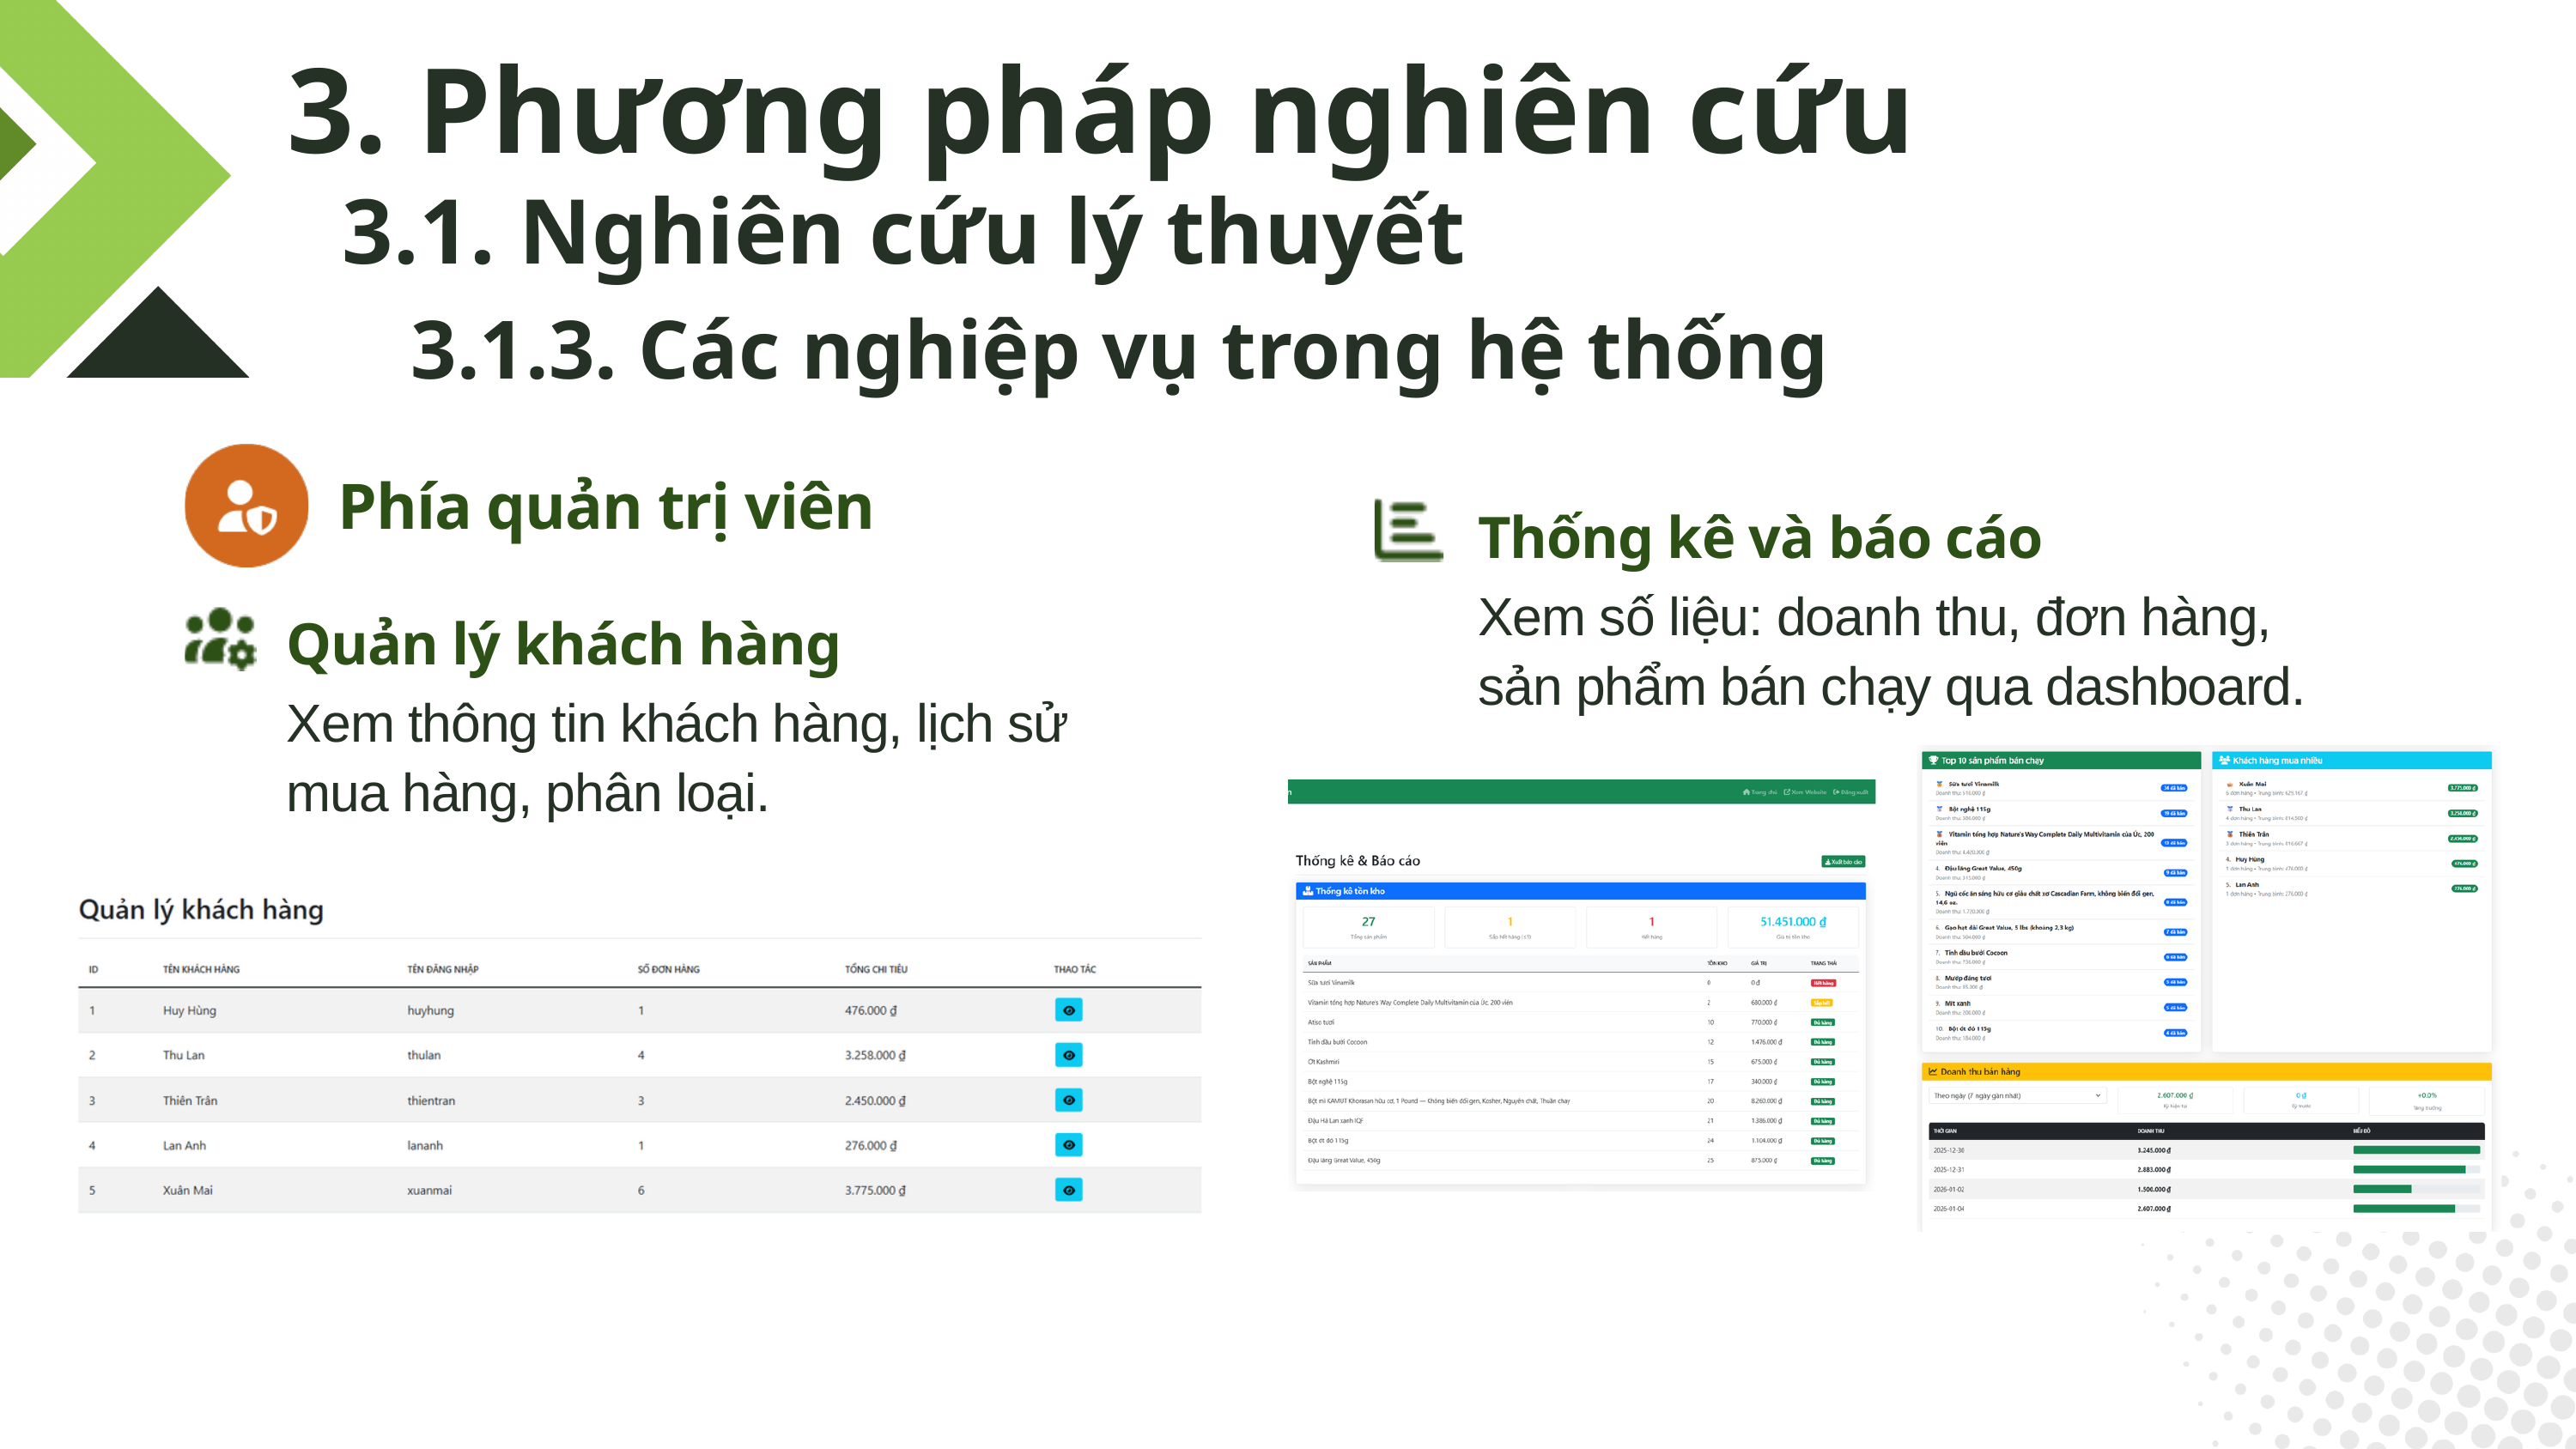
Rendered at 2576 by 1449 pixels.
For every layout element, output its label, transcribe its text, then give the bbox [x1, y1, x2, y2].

text_box [1984, 1113, 2576, 1449]
text_box Phía quản trị viên [337, 460, 1217, 543]
text_box [0, 0, 250, 378]
text_box 3.1. Nghiên cứu lý thuyết [342, 156, 2009, 282]
text_box Xem thông tin khách hàng, lịch sử mua hàng, phân loại. [286, 682, 1110, 823]
text_box [70, 890, 1217, 1232]
text_box [1374, 498, 1444, 562]
text_box [185, 606, 257, 671]
text_box [1287, 779, 1876, 1192]
text_box 3.1.3. Các nghiệp vụ trong hệ thống [410, 282, 1878, 395]
text_box 3. Phương pháp nghiên cứu [287, 12, 1954, 177]
text_box Xem số liệu: doanh thu, đơn hàng, sản phẩm bán chạy qua dashboard. [1478, 576, 2356, 716]
text_box [1917, 745, 2502, 1232]
text_box Quản lý khách hàng [286, 602, 1165, 676]
text_box Thống kê và báo cáo [1478, 494, 2356, 570]
text_box [185, 444, 309, 567]
